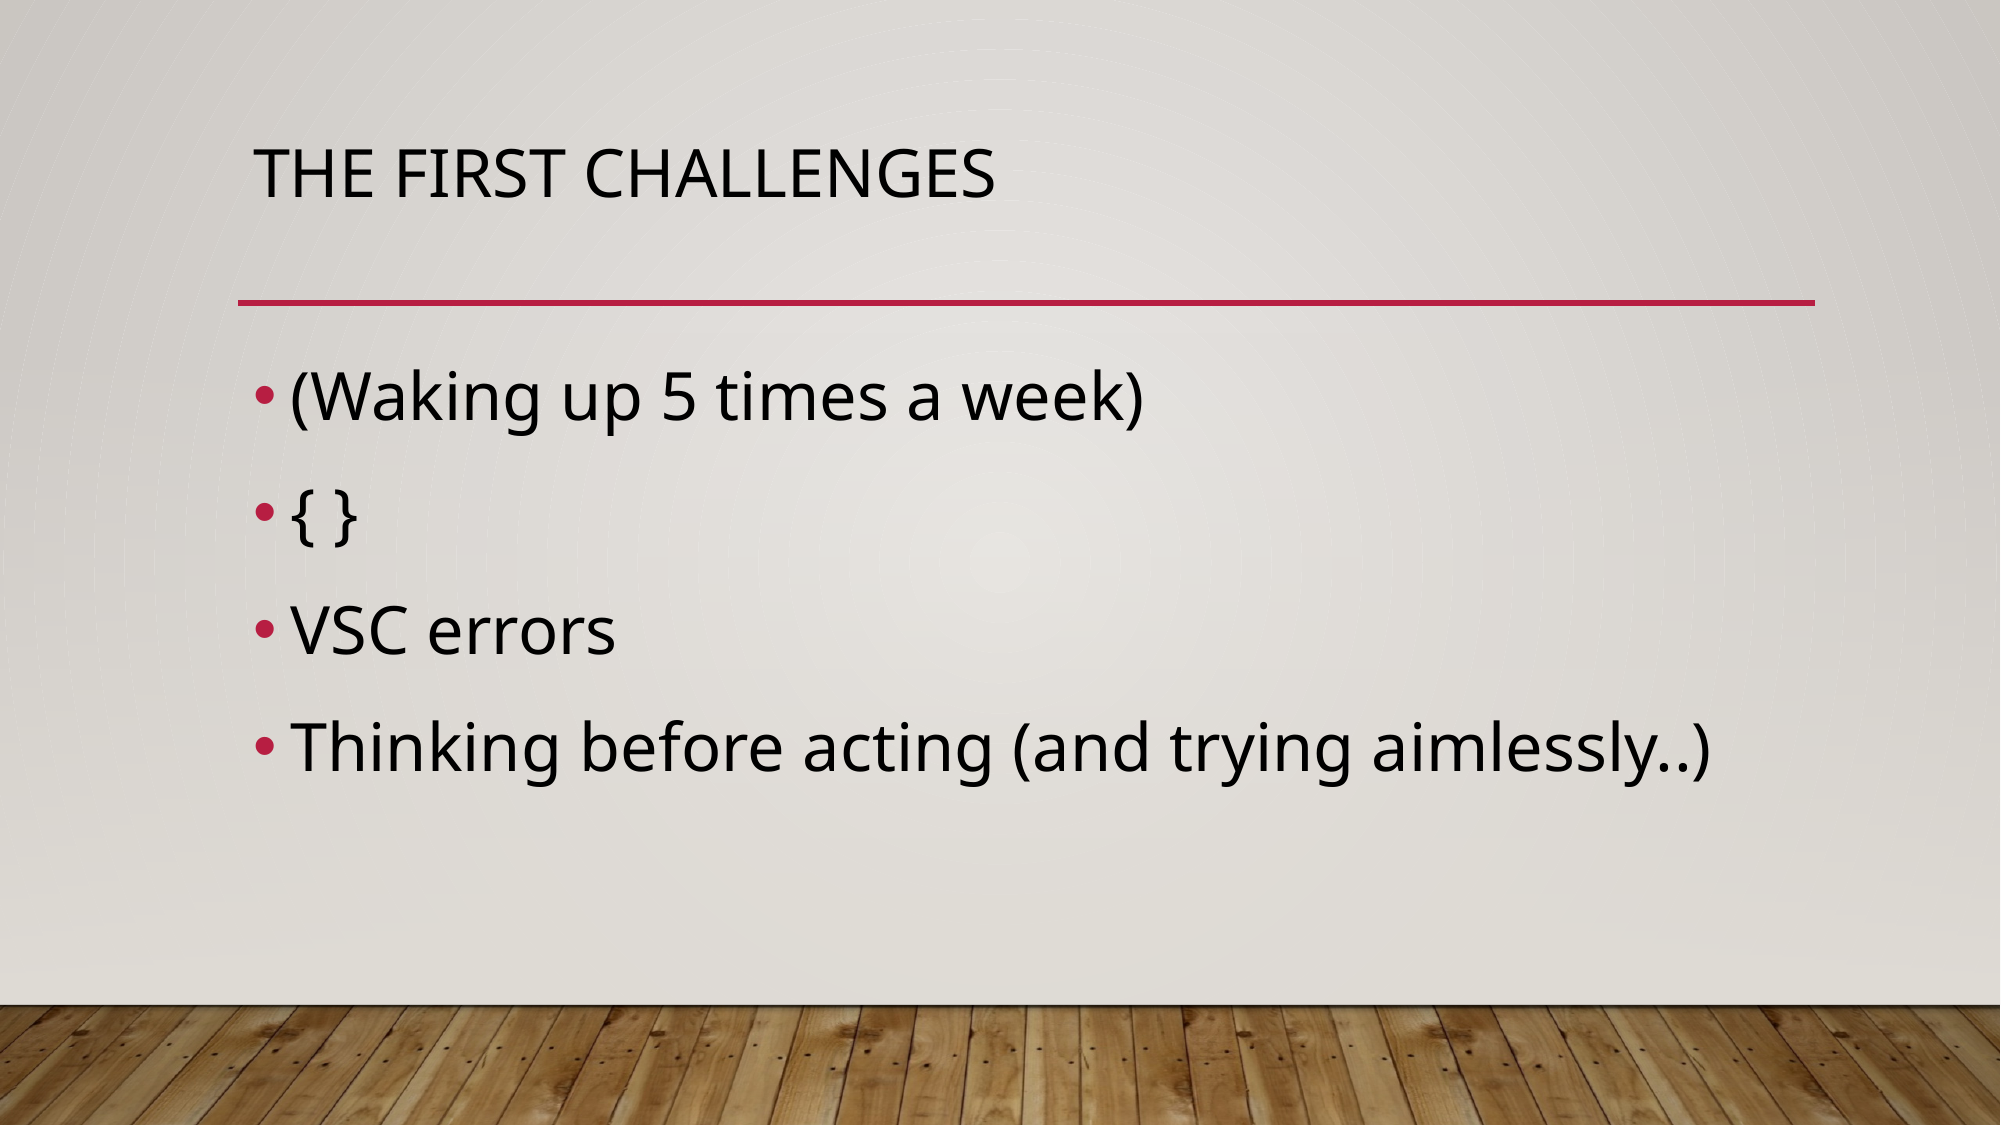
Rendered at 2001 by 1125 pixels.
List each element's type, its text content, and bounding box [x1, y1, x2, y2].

picture [0, 1005, 2000, 1125]
list (Waking up 5 times a week) { } VSC errors Thinking before acting (and trying aimlessly..) [238, 330, 1814, 897]
title The first challenges [238, 131, 1814, 305]
